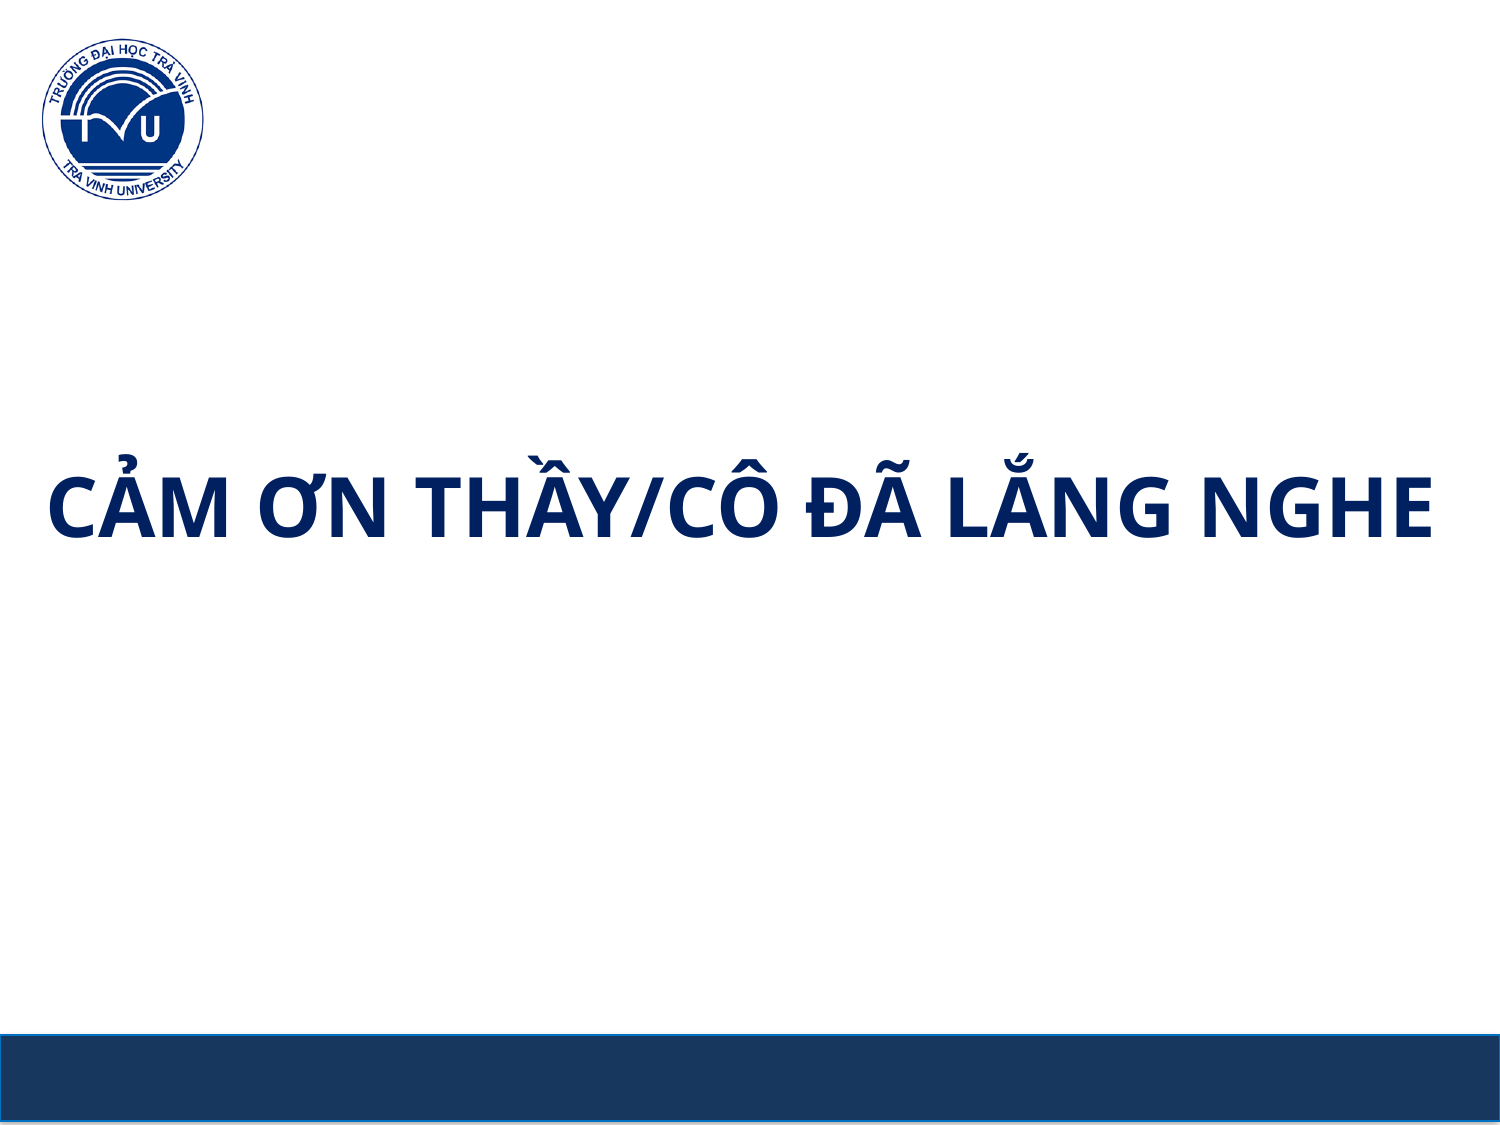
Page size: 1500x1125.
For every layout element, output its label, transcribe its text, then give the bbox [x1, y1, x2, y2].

picture [0, 0, 245, 263]
text_box CẢM ƠN THẦY/CÔ ĐÃ LẮNG NGHE [30, 446, 1500, 562]
